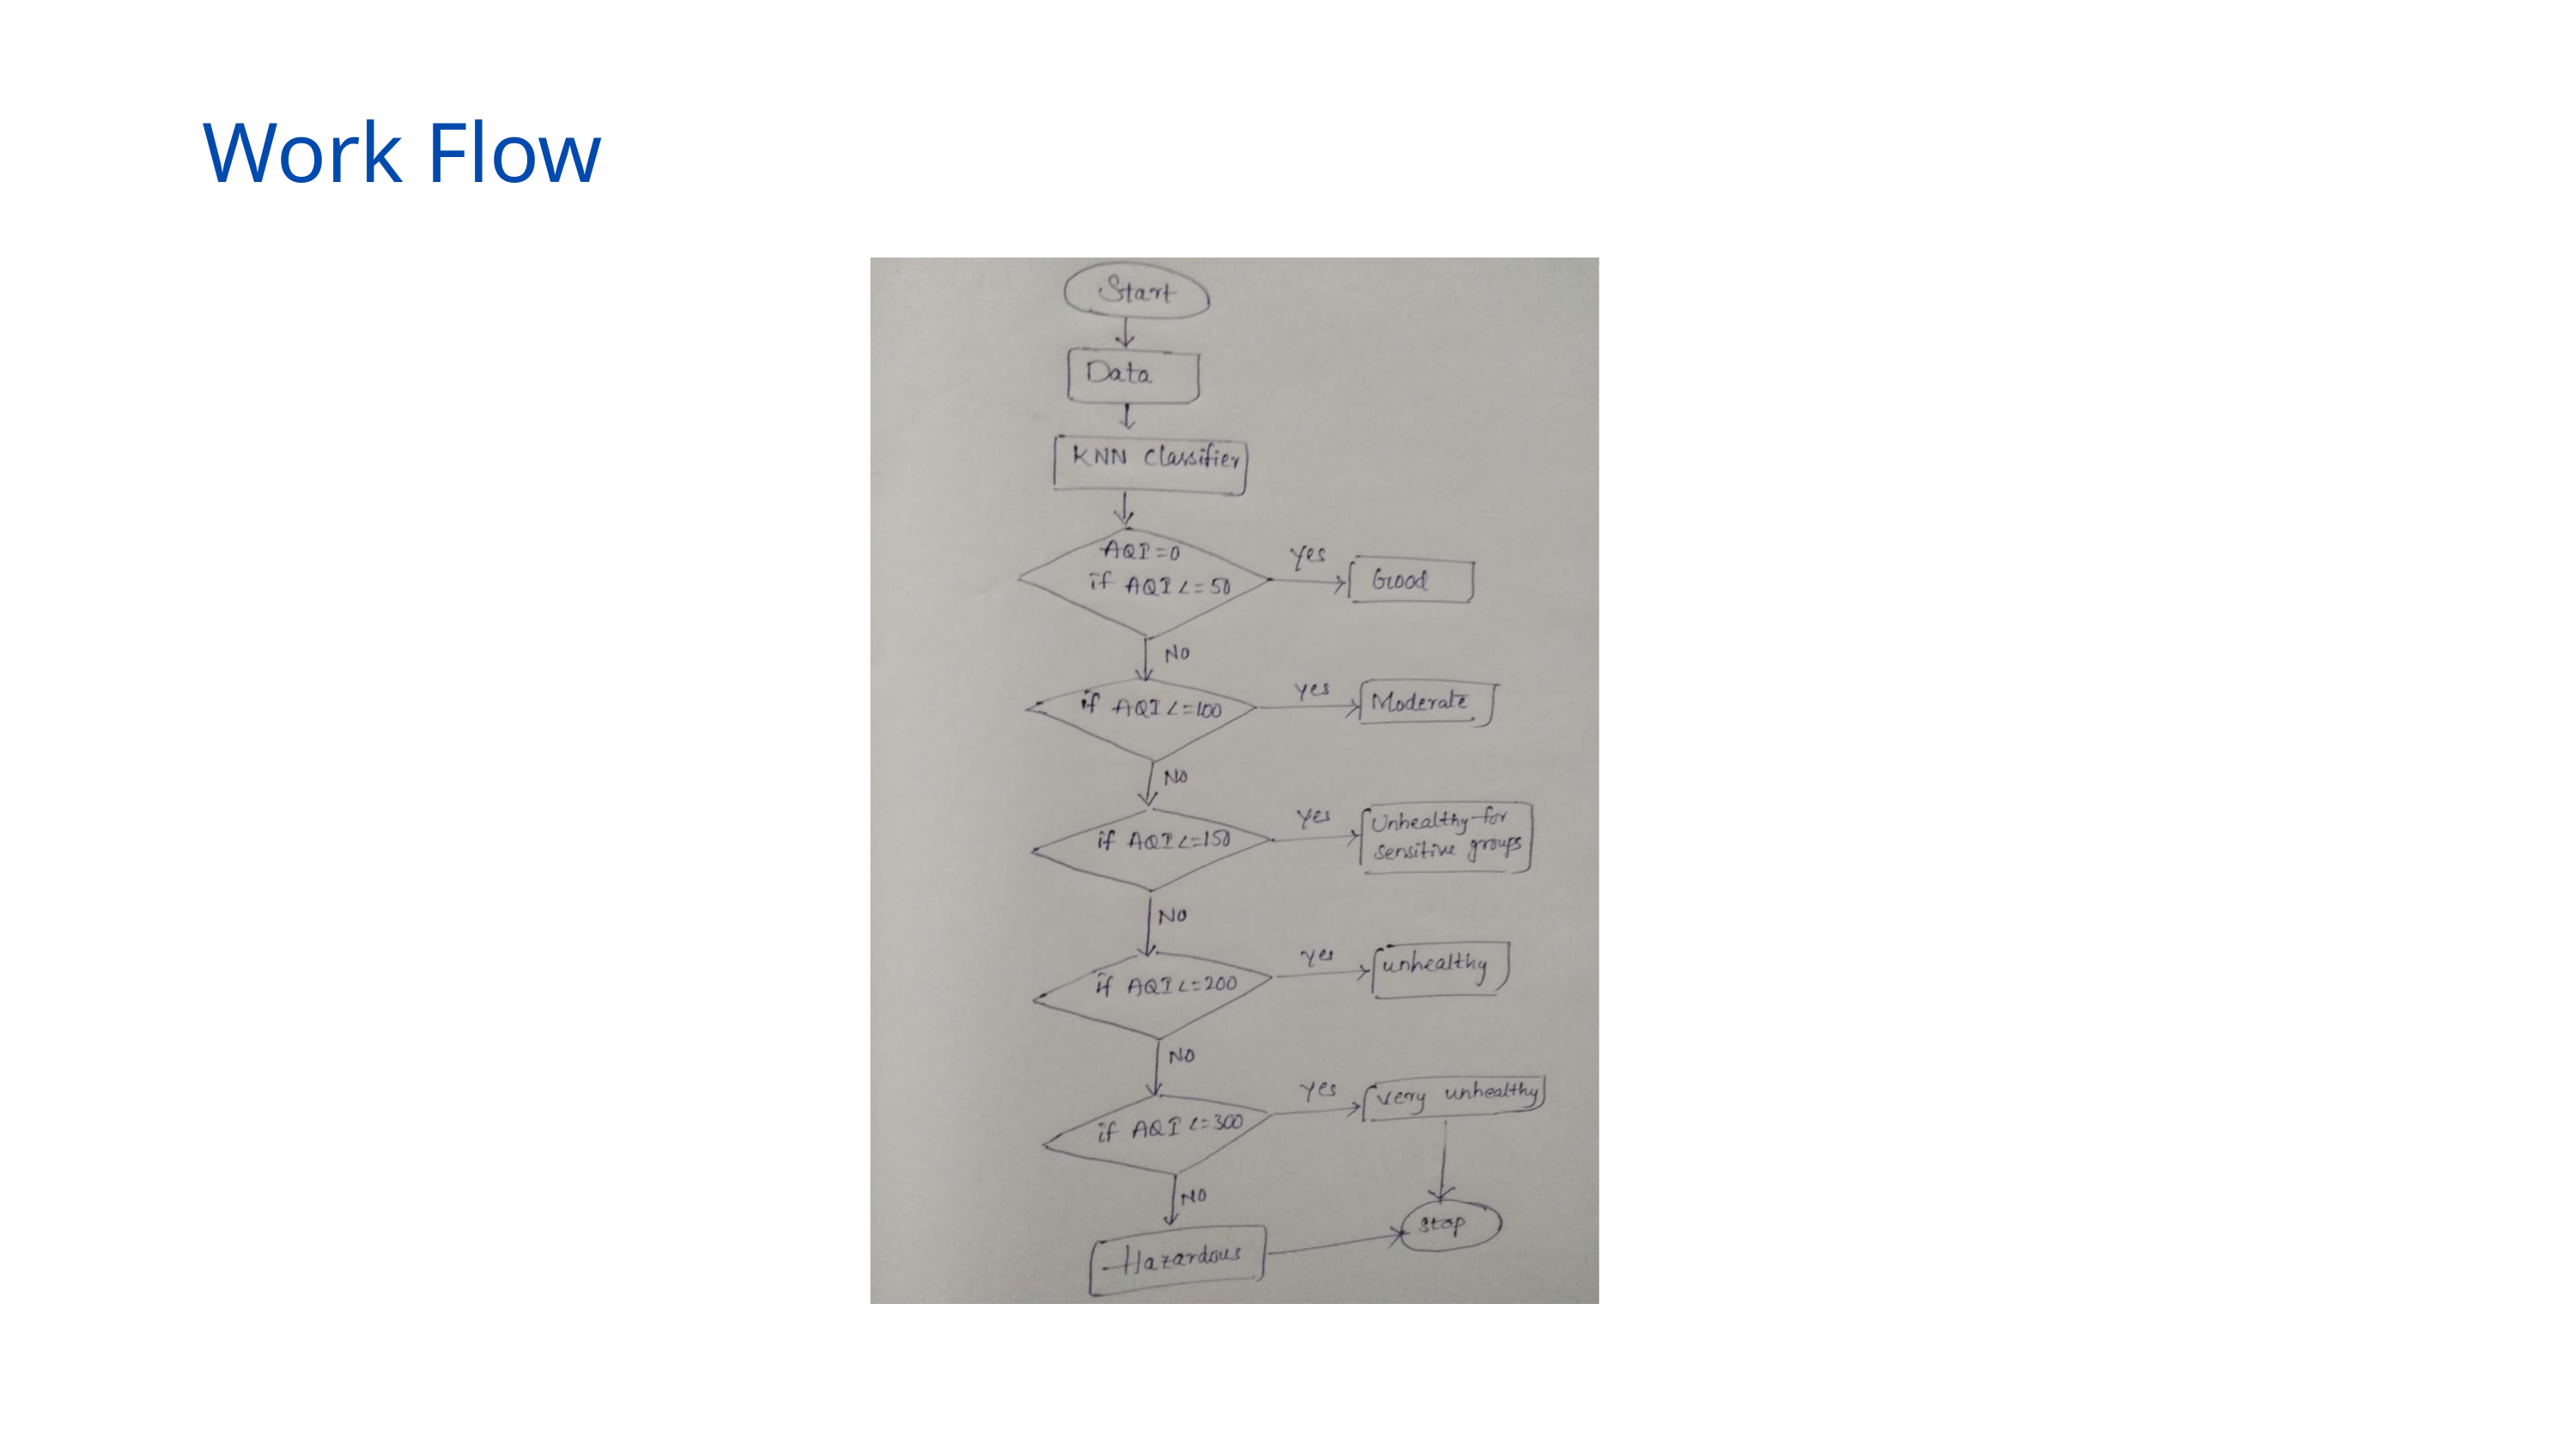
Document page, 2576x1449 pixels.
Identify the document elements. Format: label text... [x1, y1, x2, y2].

text_box Work Flow [194, 83, 611, 199]
text_box [870, 258, 1600, 1304]
